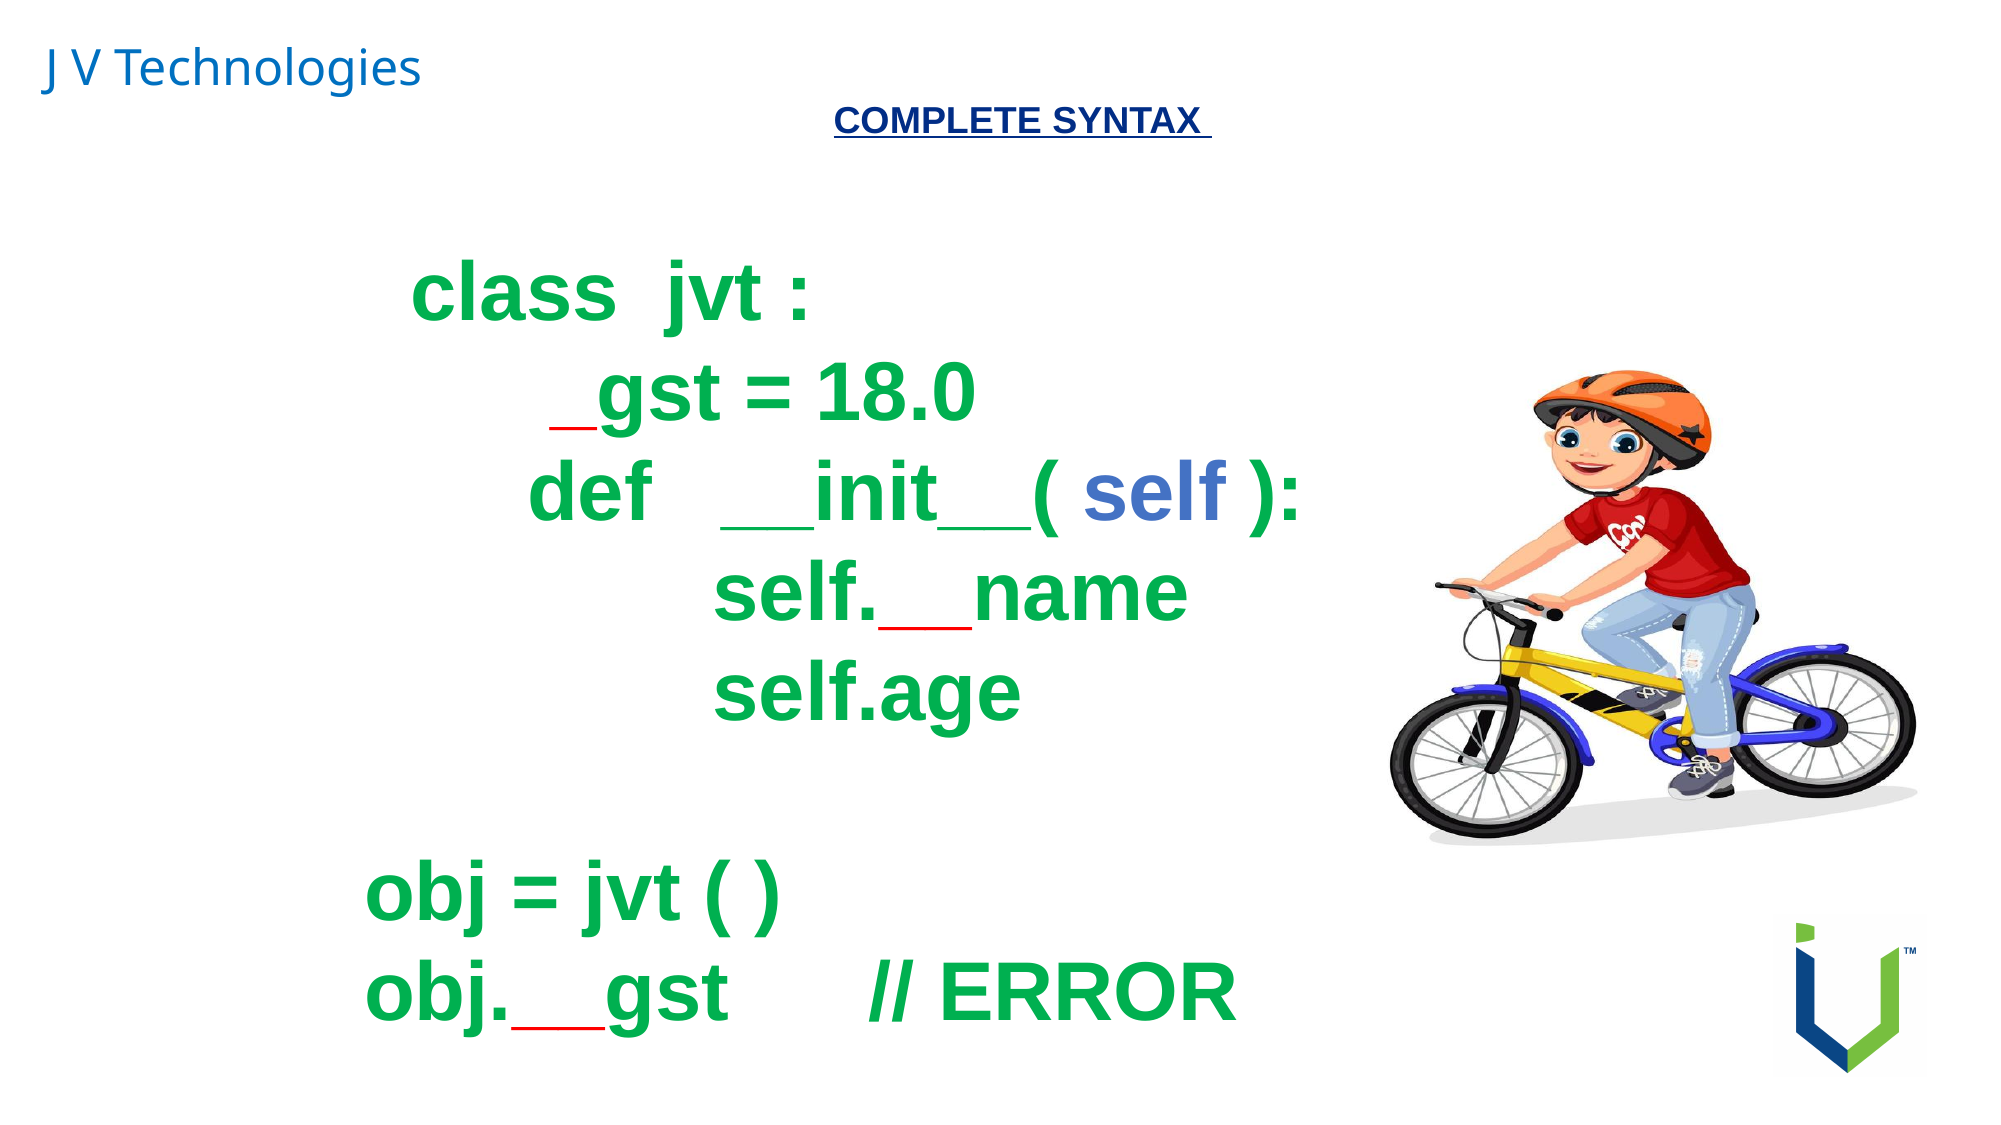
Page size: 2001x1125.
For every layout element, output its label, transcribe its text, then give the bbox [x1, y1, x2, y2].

text_box class jvt : _gst = 18.0 def __init__( self ): self.__name self.age obj = jvt ( ) obj.__gst // ERROR [23, 230, 1337, 1125]
picture [1380, 357, 1927, 863]
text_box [1773, 914, 1927, 1077]
text_box J V Technologies [0, 27, 986, 103]
text_box COMPLETE SYNTAX [480, 89, 1566, 149]
